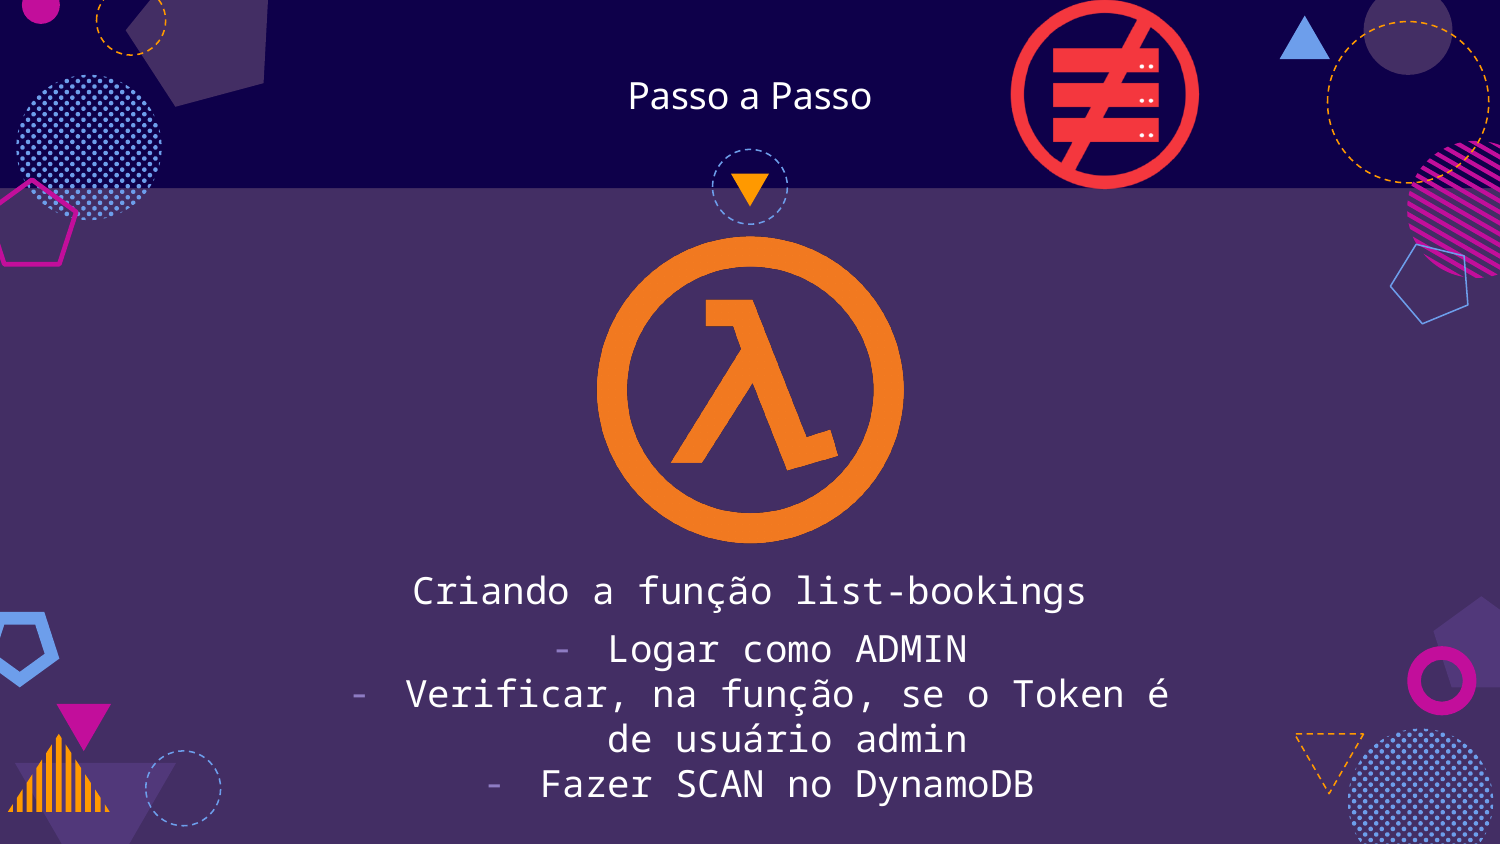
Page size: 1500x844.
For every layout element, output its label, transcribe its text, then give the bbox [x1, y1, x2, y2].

picture [587, 227, 913, 553]
picture [1005, 0, 1203, 193]
title Passo a Passo [335, 0, 1000, 189]
list Criando a função list-bookings Logar como ADMIN Verificar, na função, se o Token é de usuário admin Fazer SCAN no DynamoDB [287, 552, 1213, 837]
